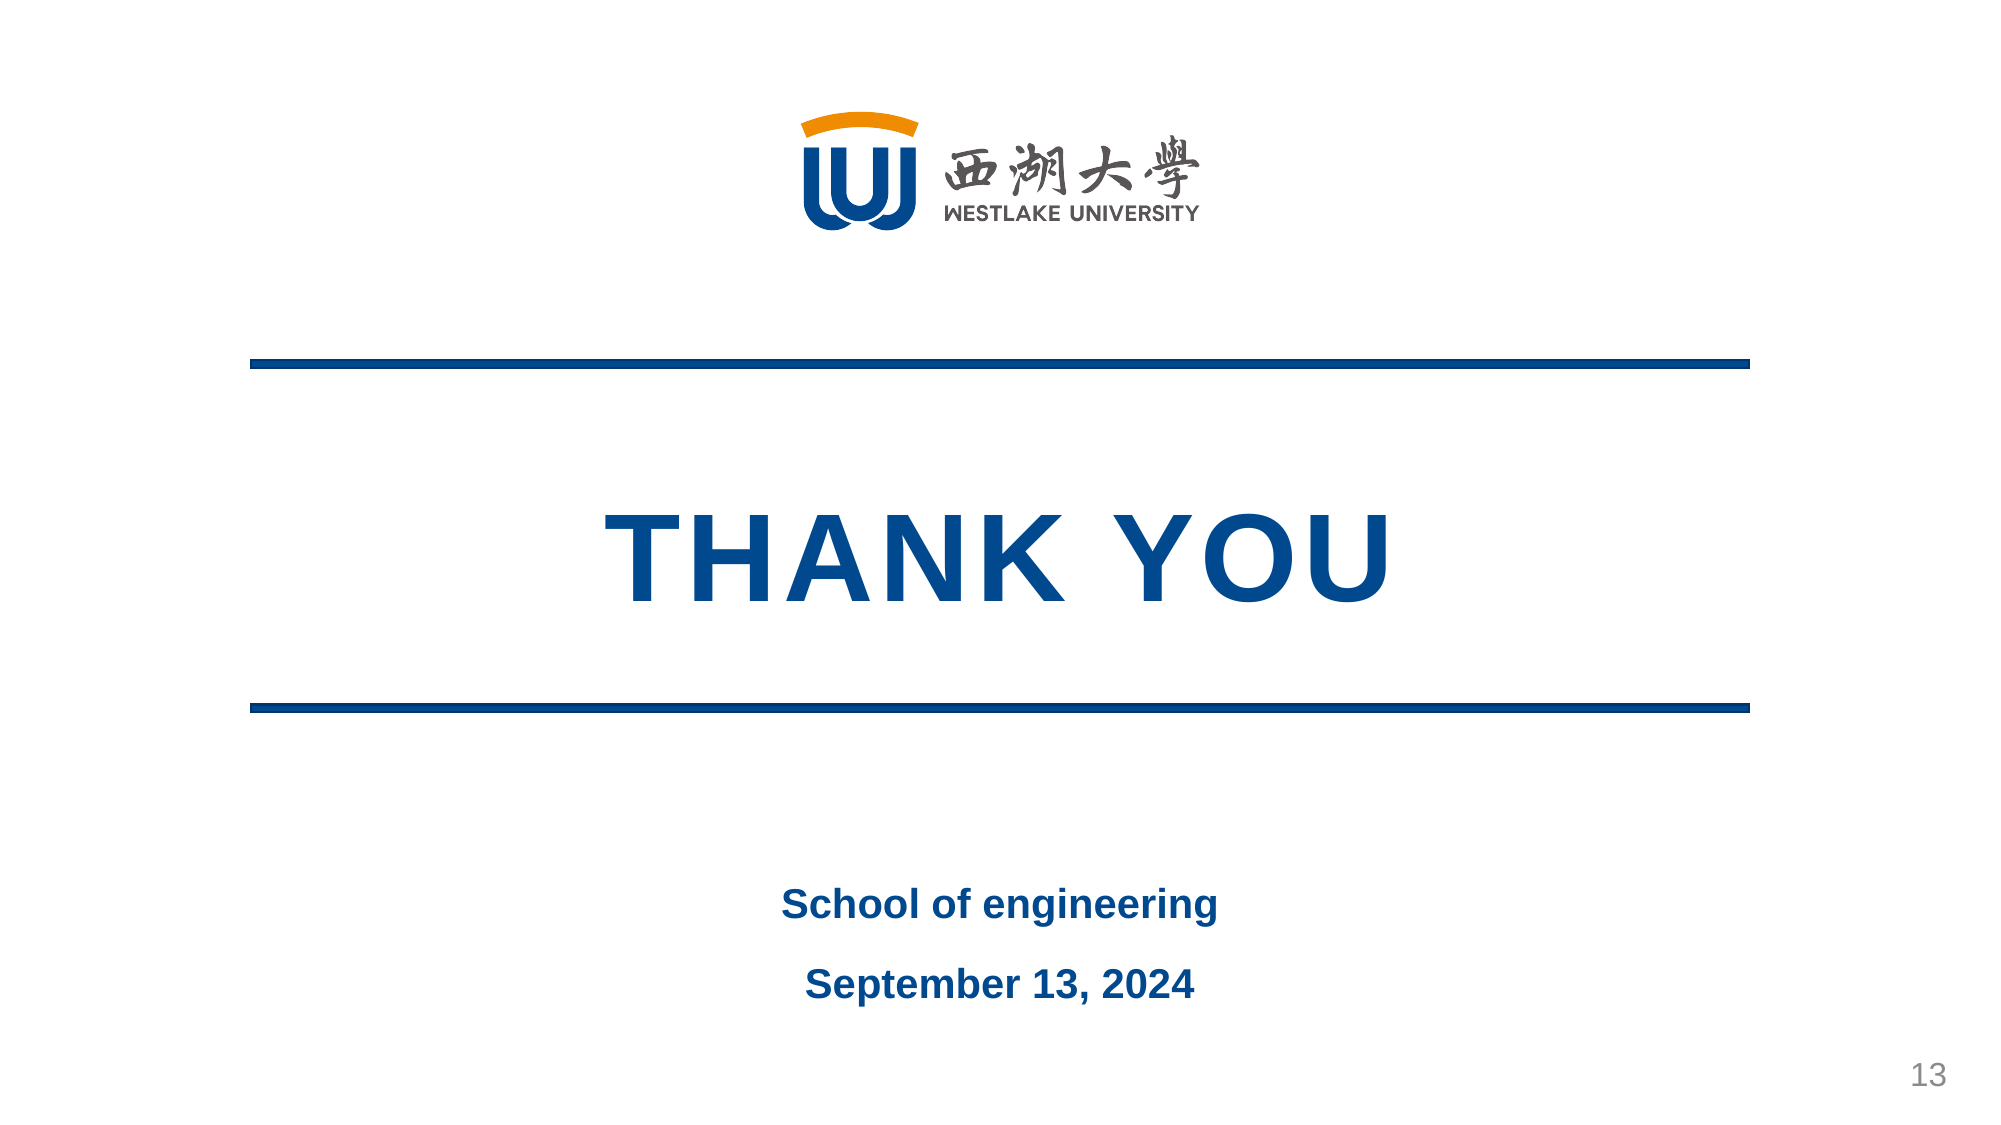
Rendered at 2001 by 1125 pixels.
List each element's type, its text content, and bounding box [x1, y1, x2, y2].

slide_number 13 [1512, 1043, 1963, 1104]
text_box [240, 360, 1759, 713]
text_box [432, 869, 1568, 1015]
picture [797, 110, 1203, 232]
